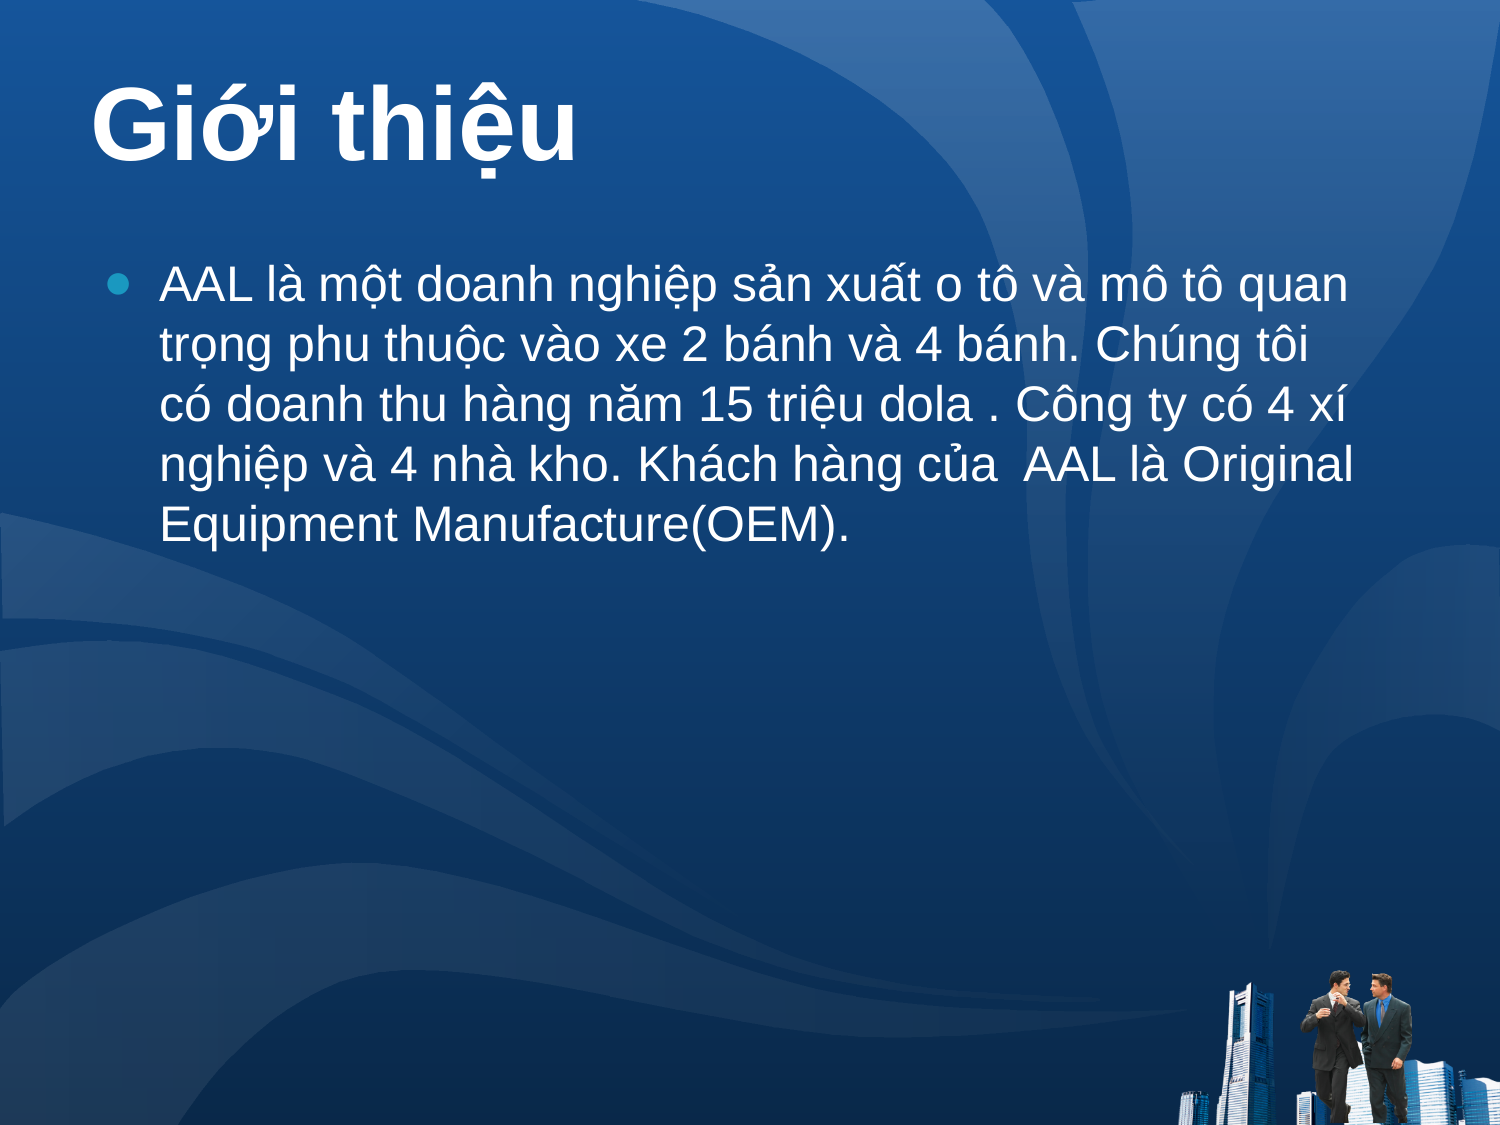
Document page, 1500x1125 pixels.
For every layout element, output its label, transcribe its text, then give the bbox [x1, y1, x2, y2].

title Giới thiệu [75, 24, 1350, 213]
list AAL là một doanh nghiệp sản xuất o tô và mô tô quan trọng phu thuộc vào xe 2 bánh và 4 bánh. Chúng tôi có doanh thu hàng năm 15 triệu dola . Công ty có 4 xí nghiệp và 4 nhà kho. Khách hàng của AAL là Original Equipment Manufacture(OEM). [88, 243, 1389, 831]
picture [1125, 944, 1500, 1125]
